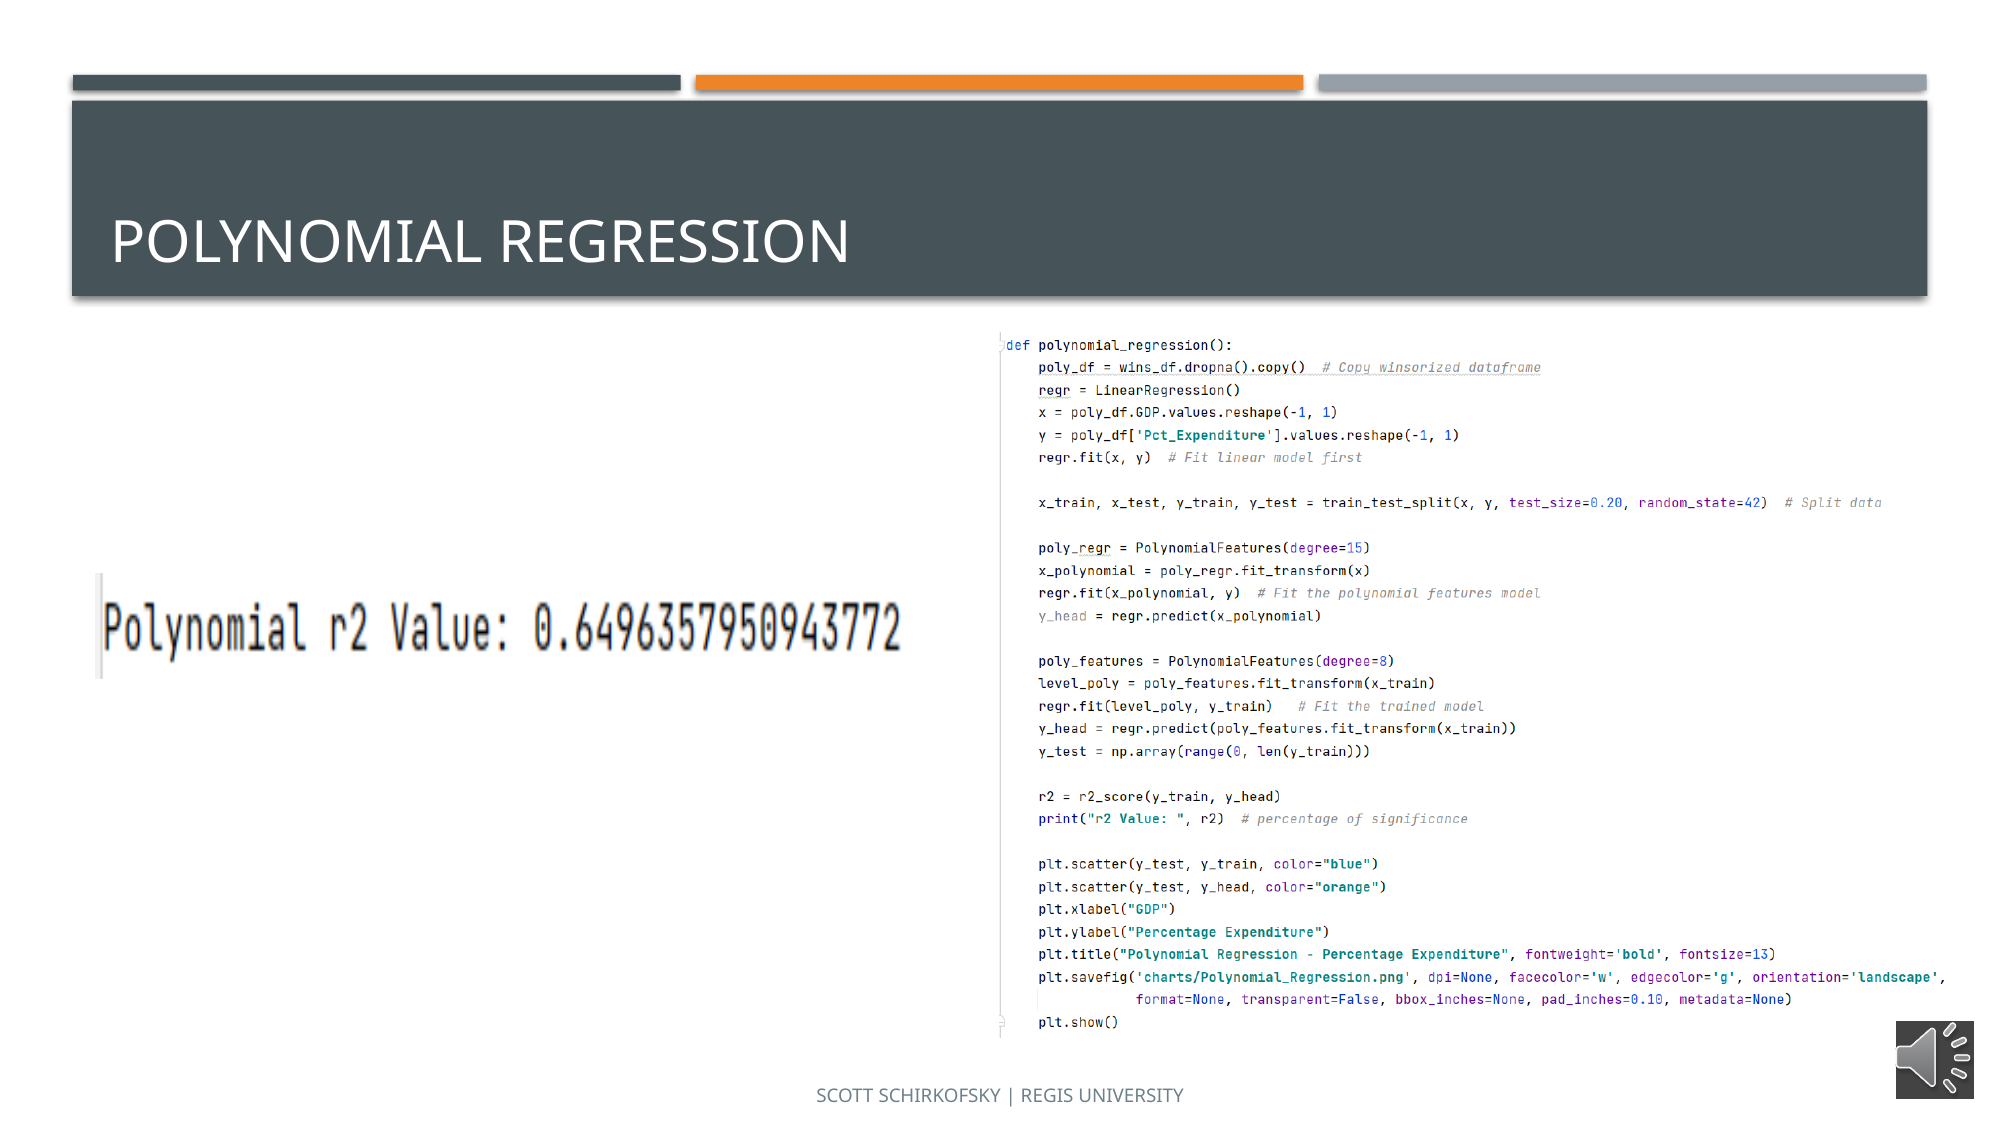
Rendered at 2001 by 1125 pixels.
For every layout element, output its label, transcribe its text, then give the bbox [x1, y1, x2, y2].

title Polynomial Regression [95, 115, 1905, 282]
picture [999, 332, 1976, 1101]
footer Scott Schirkofsky | Regis University [720, 1065, 1280, 1125]
picture [94, 573, 909, 680]
